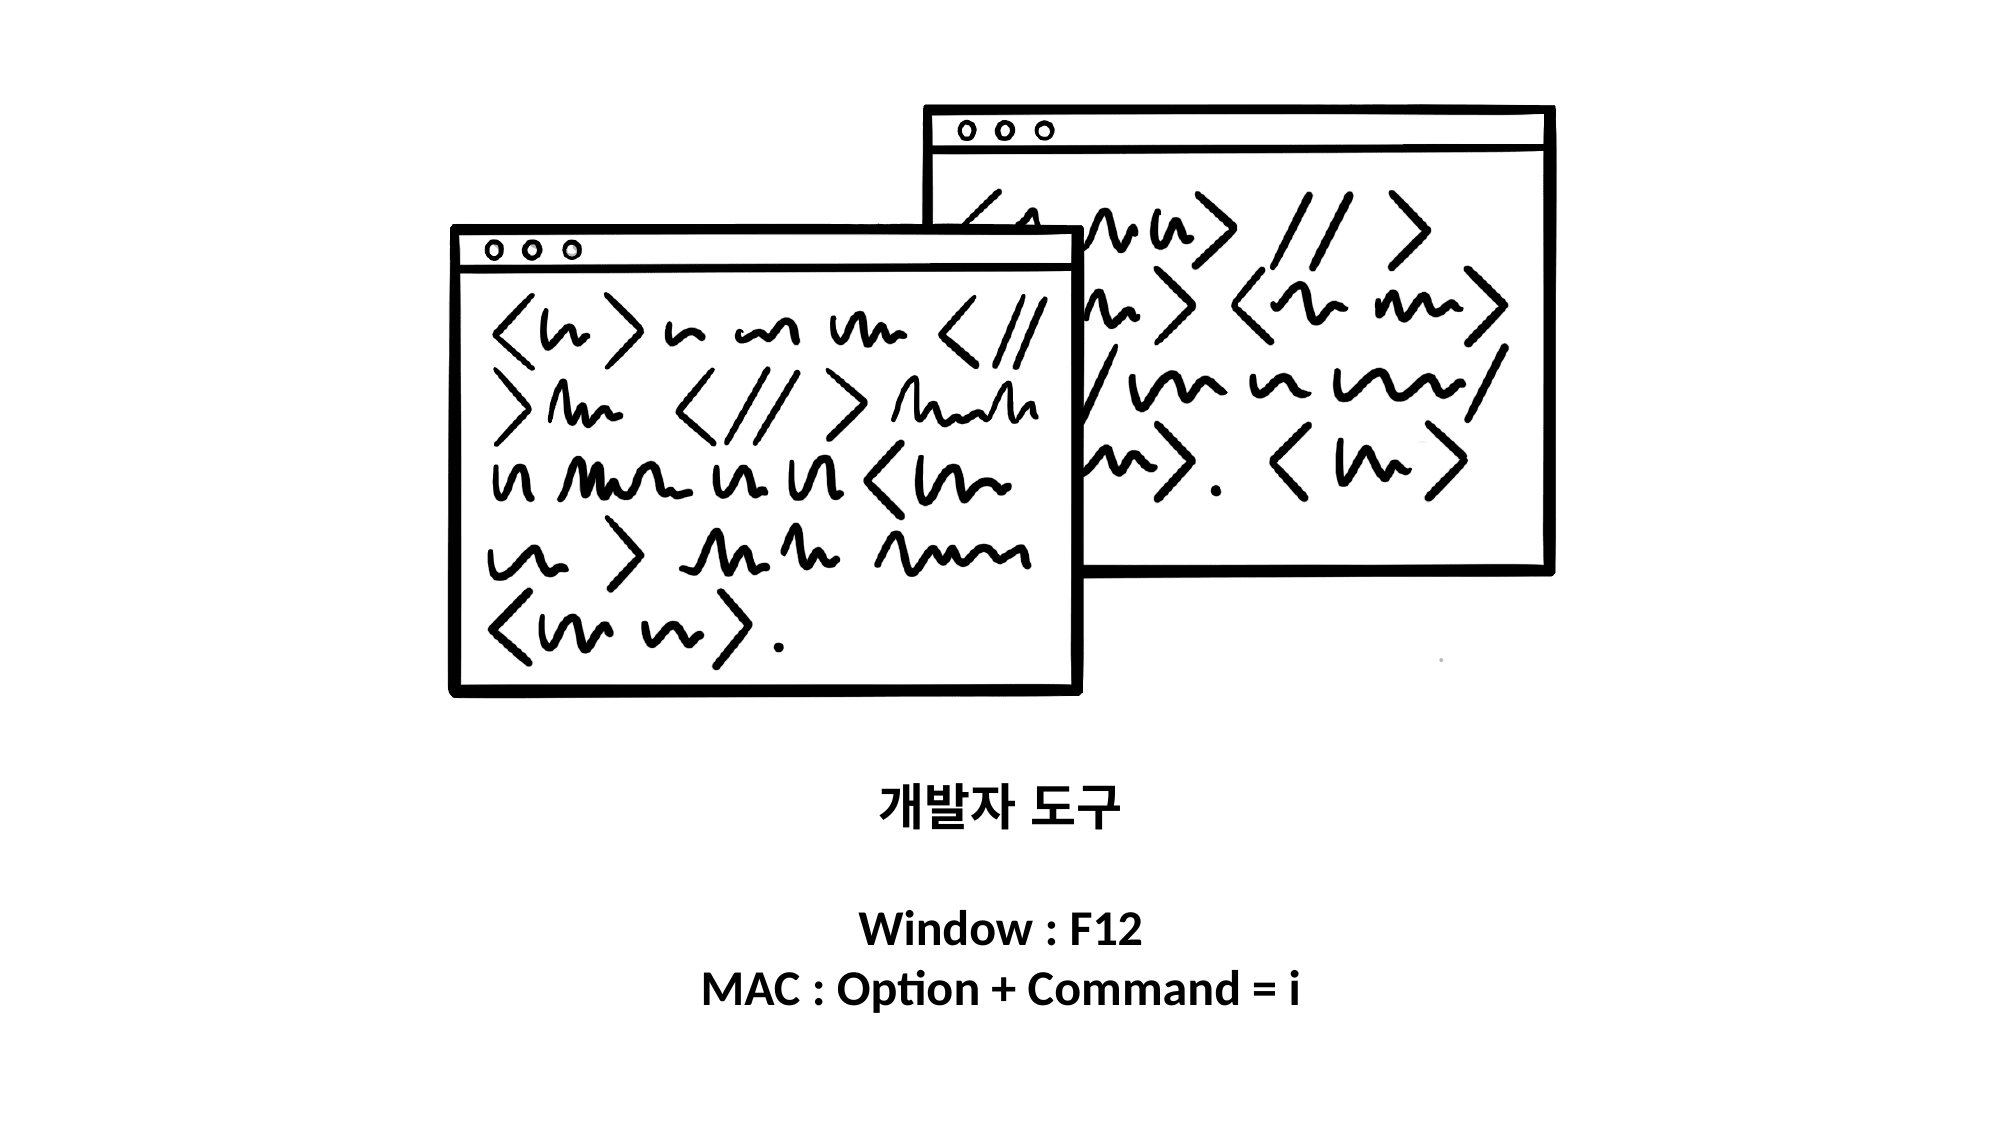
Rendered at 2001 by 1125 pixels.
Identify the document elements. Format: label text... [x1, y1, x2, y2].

picture [383, 87, 1616, 756]
text_box 개발자 도구 Window : F12 MAC : Option + Command = i [578, 767, 1423, 1023]
